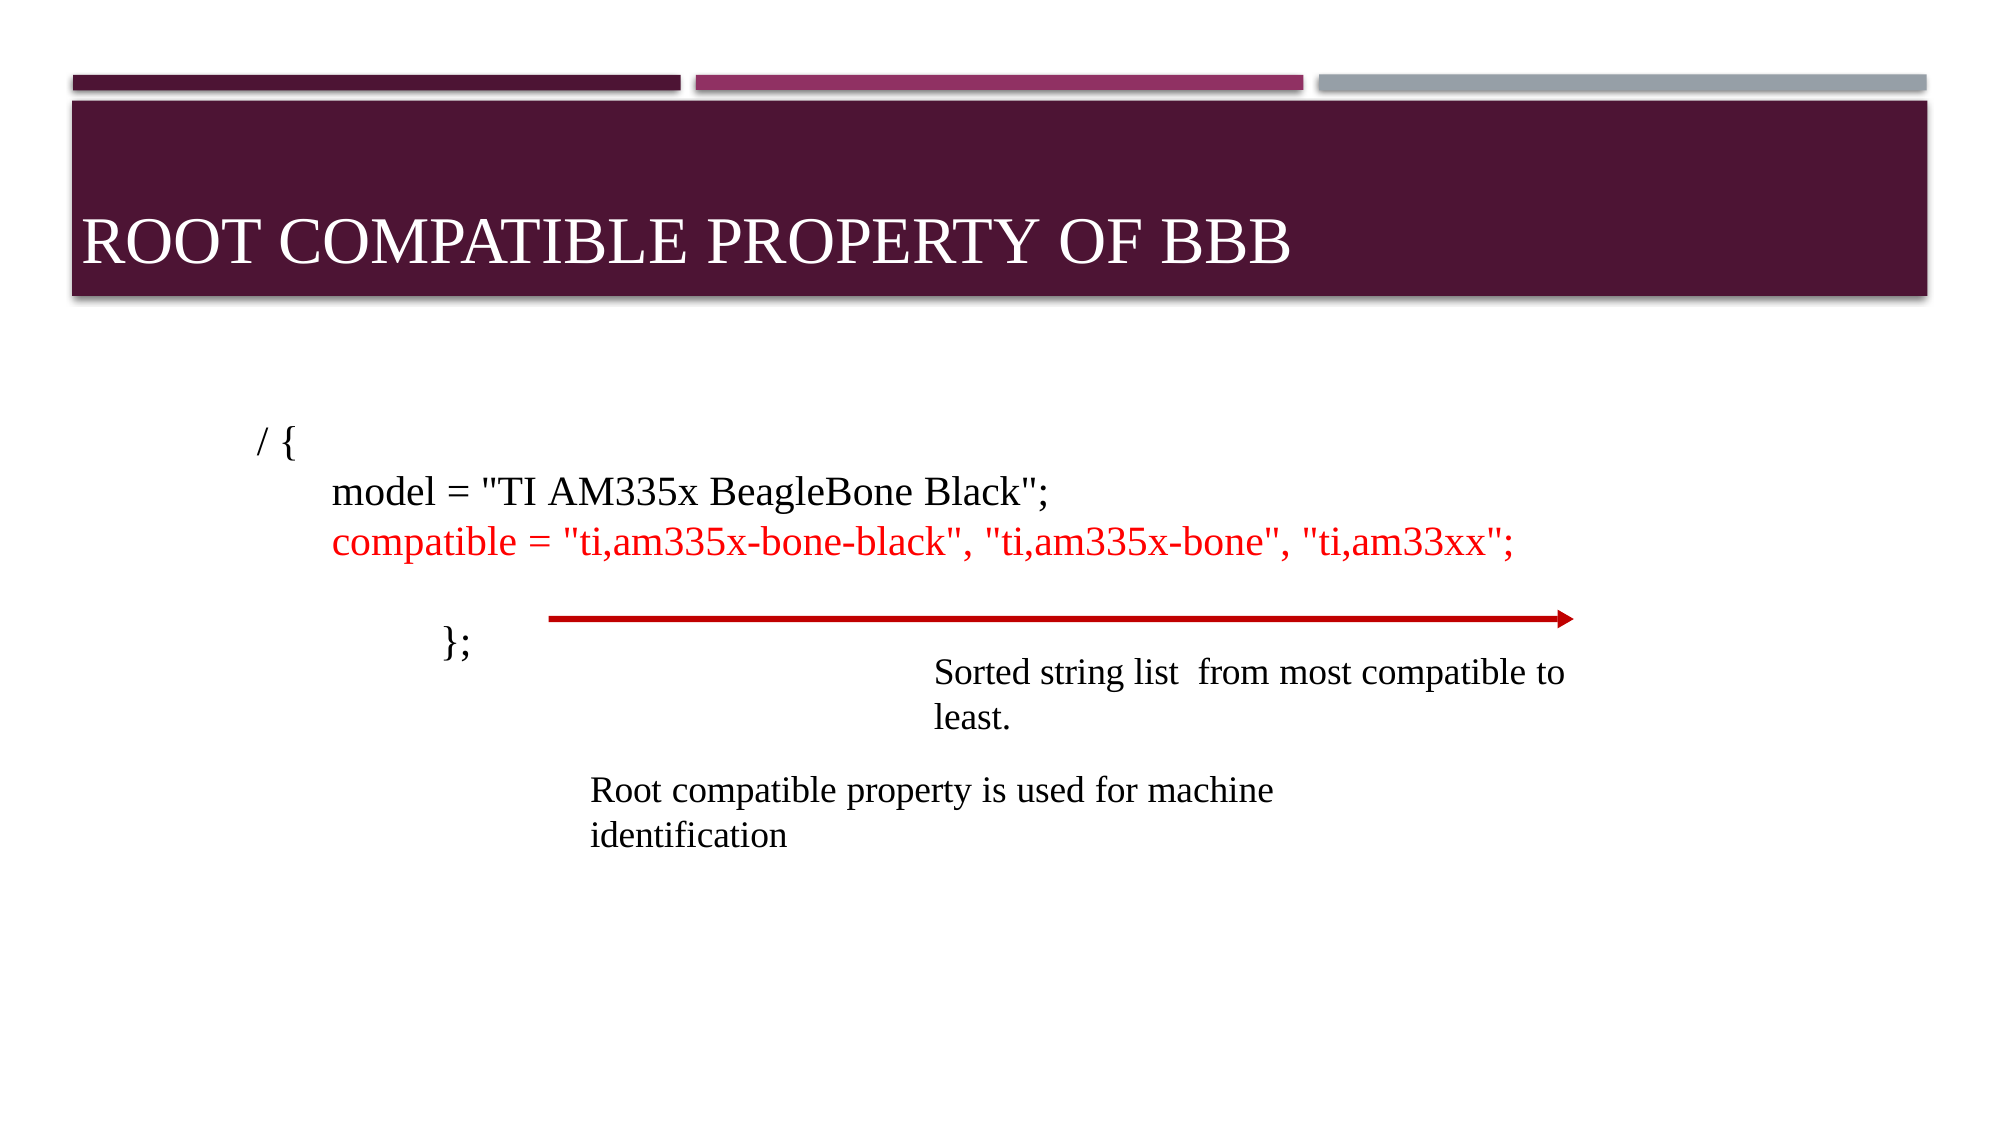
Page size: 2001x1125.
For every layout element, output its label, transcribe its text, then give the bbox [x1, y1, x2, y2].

text_box }; [437, 611, 482, 664]
text_box / { model = "TI AM335x BeagleBone Black"; compatible = "ti,am335x-bone-black", "ti,am335x-bone", "ti,am33xx"; [254, 411, 1655, 564]
text_box [548, 609, 1574, 629]
text_box Sorted string list from most compatible to least. [931, 645, 1571, 738]
text_box Root compatible property is used for machine identification [588, 763, 1378, 856]
title Root compatible property of BBB [79, 86, 1887, 277]
